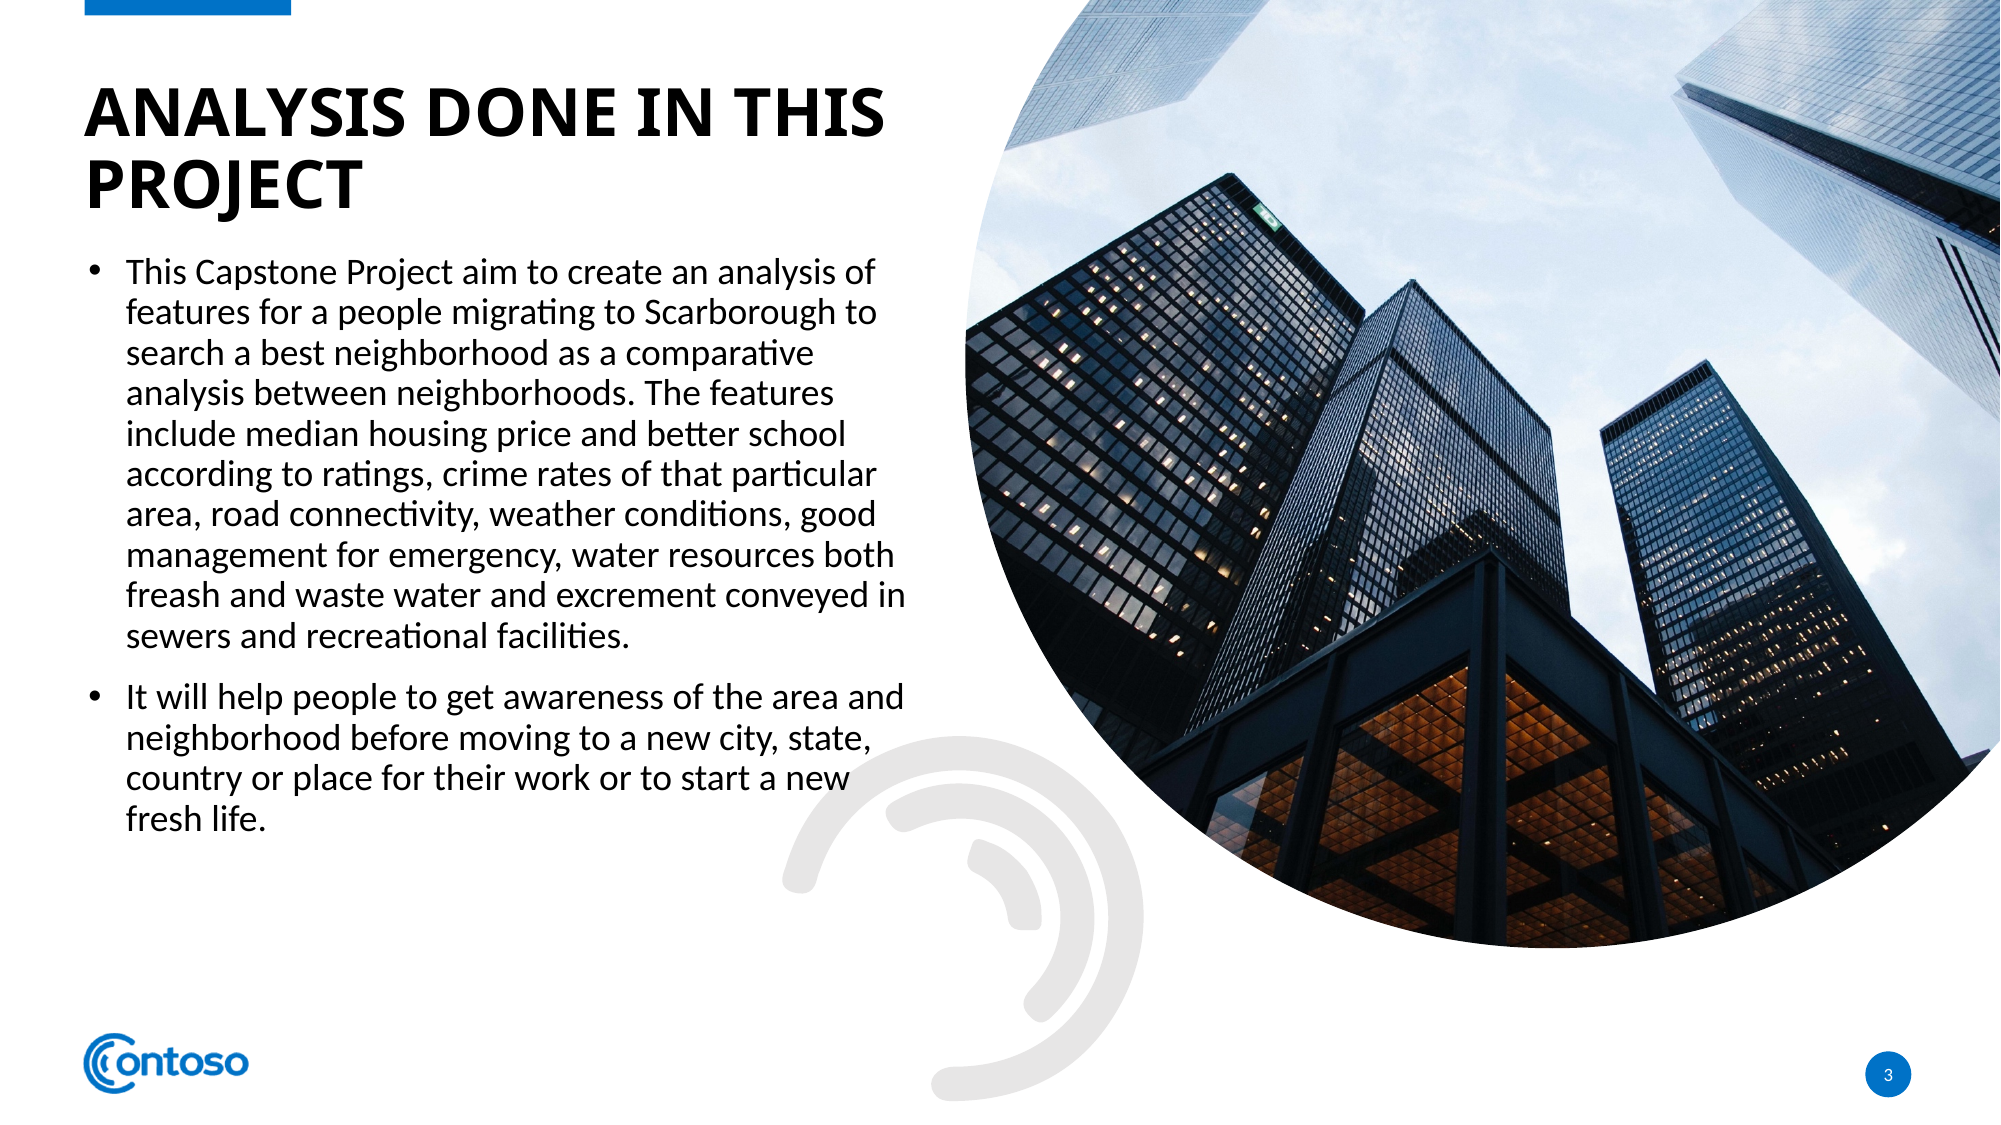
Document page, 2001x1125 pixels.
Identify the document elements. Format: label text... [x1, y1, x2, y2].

picture [77, 1027, 254, 1095]
picture [965, 0, 2000, 949]
slide_number 3 [1864, 1059, 1913, 1090]
title Analysis done in this project [84, 81, 895, 300]
list This Capstone Project aim to create an analysis of features for a people migrating to Scarborough to search a best neighborhood as a comparative analysis between neighborhoods. The features include median housing price and better school according to ratings, crime rates of that particular area, road connectivity, weather conditions, good management for emergency, water resources both freash and waste water and excrement conveyed in sewers and recreational facilities. It will help people to get awareness of the area and neighborhood before moving to a new city, state, country or place for their work or to start a new fresh life. [88, 251, 934, 1014]
